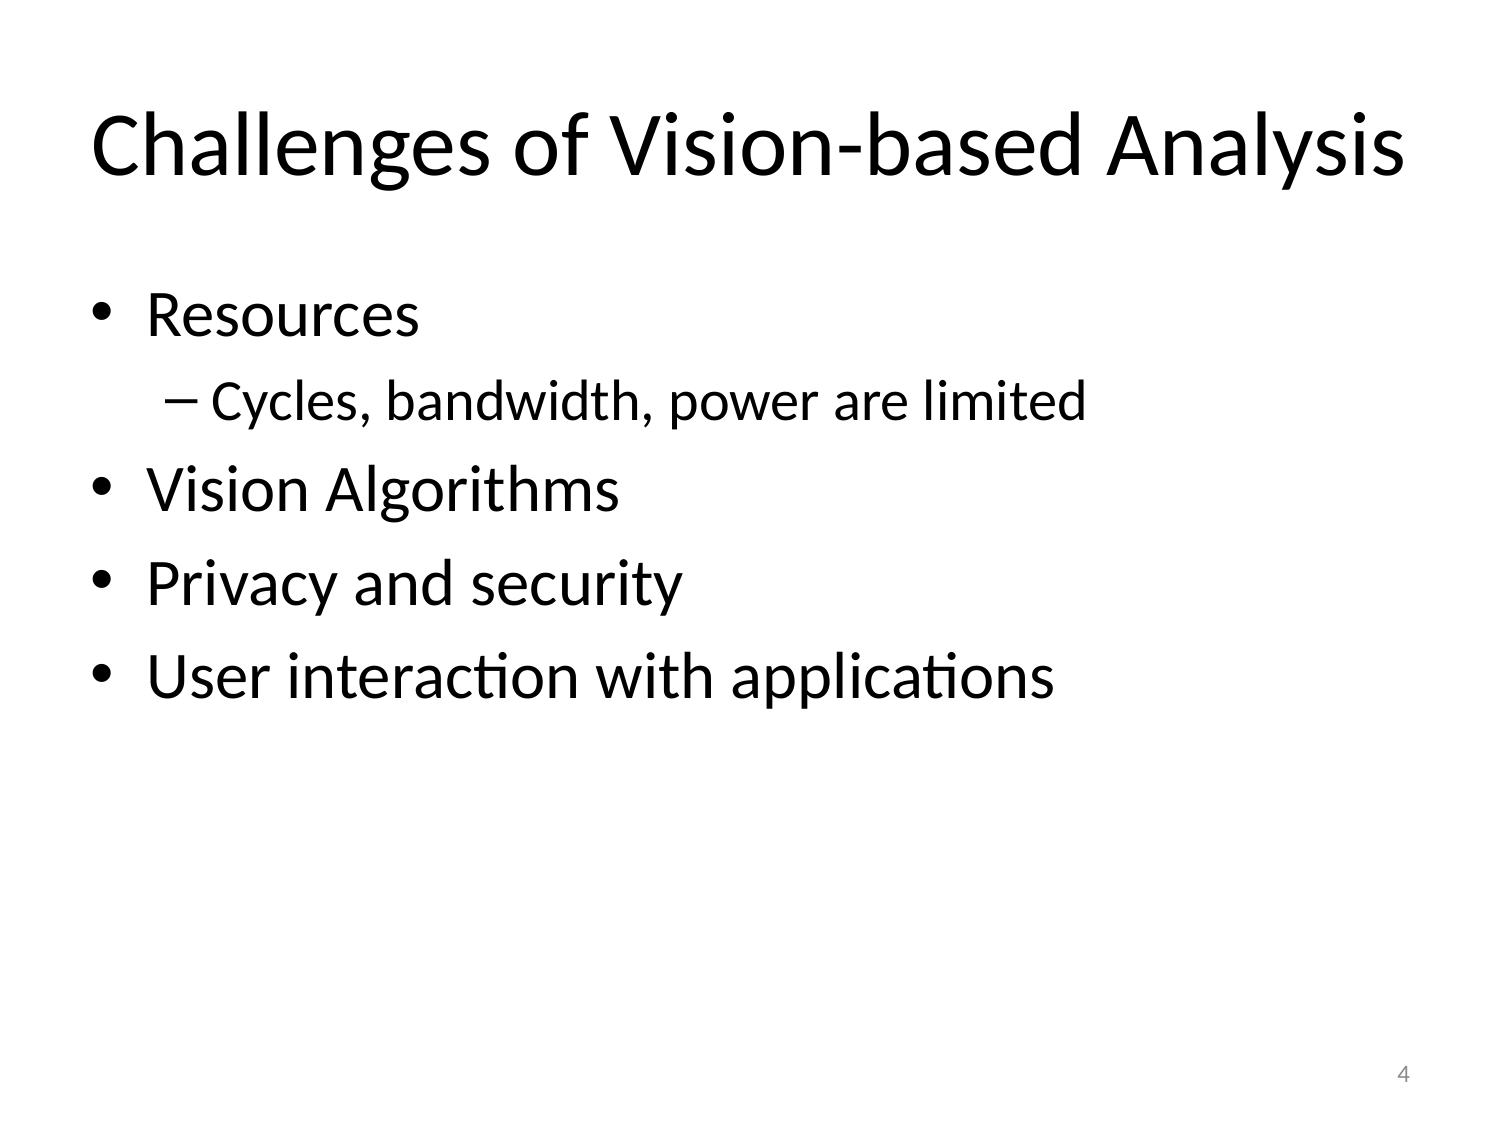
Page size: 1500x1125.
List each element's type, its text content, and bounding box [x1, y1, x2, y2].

list Resources Cycles, bandwidth, power are limited Vision Algorithms Privacy and security User interaction with applications [75, 262, 1425, 1005]
slide_number 4 [1074, 1042, 1425, 1103]
title Challenges of Vision-based Analysis [75, 45, 1425, 233]
